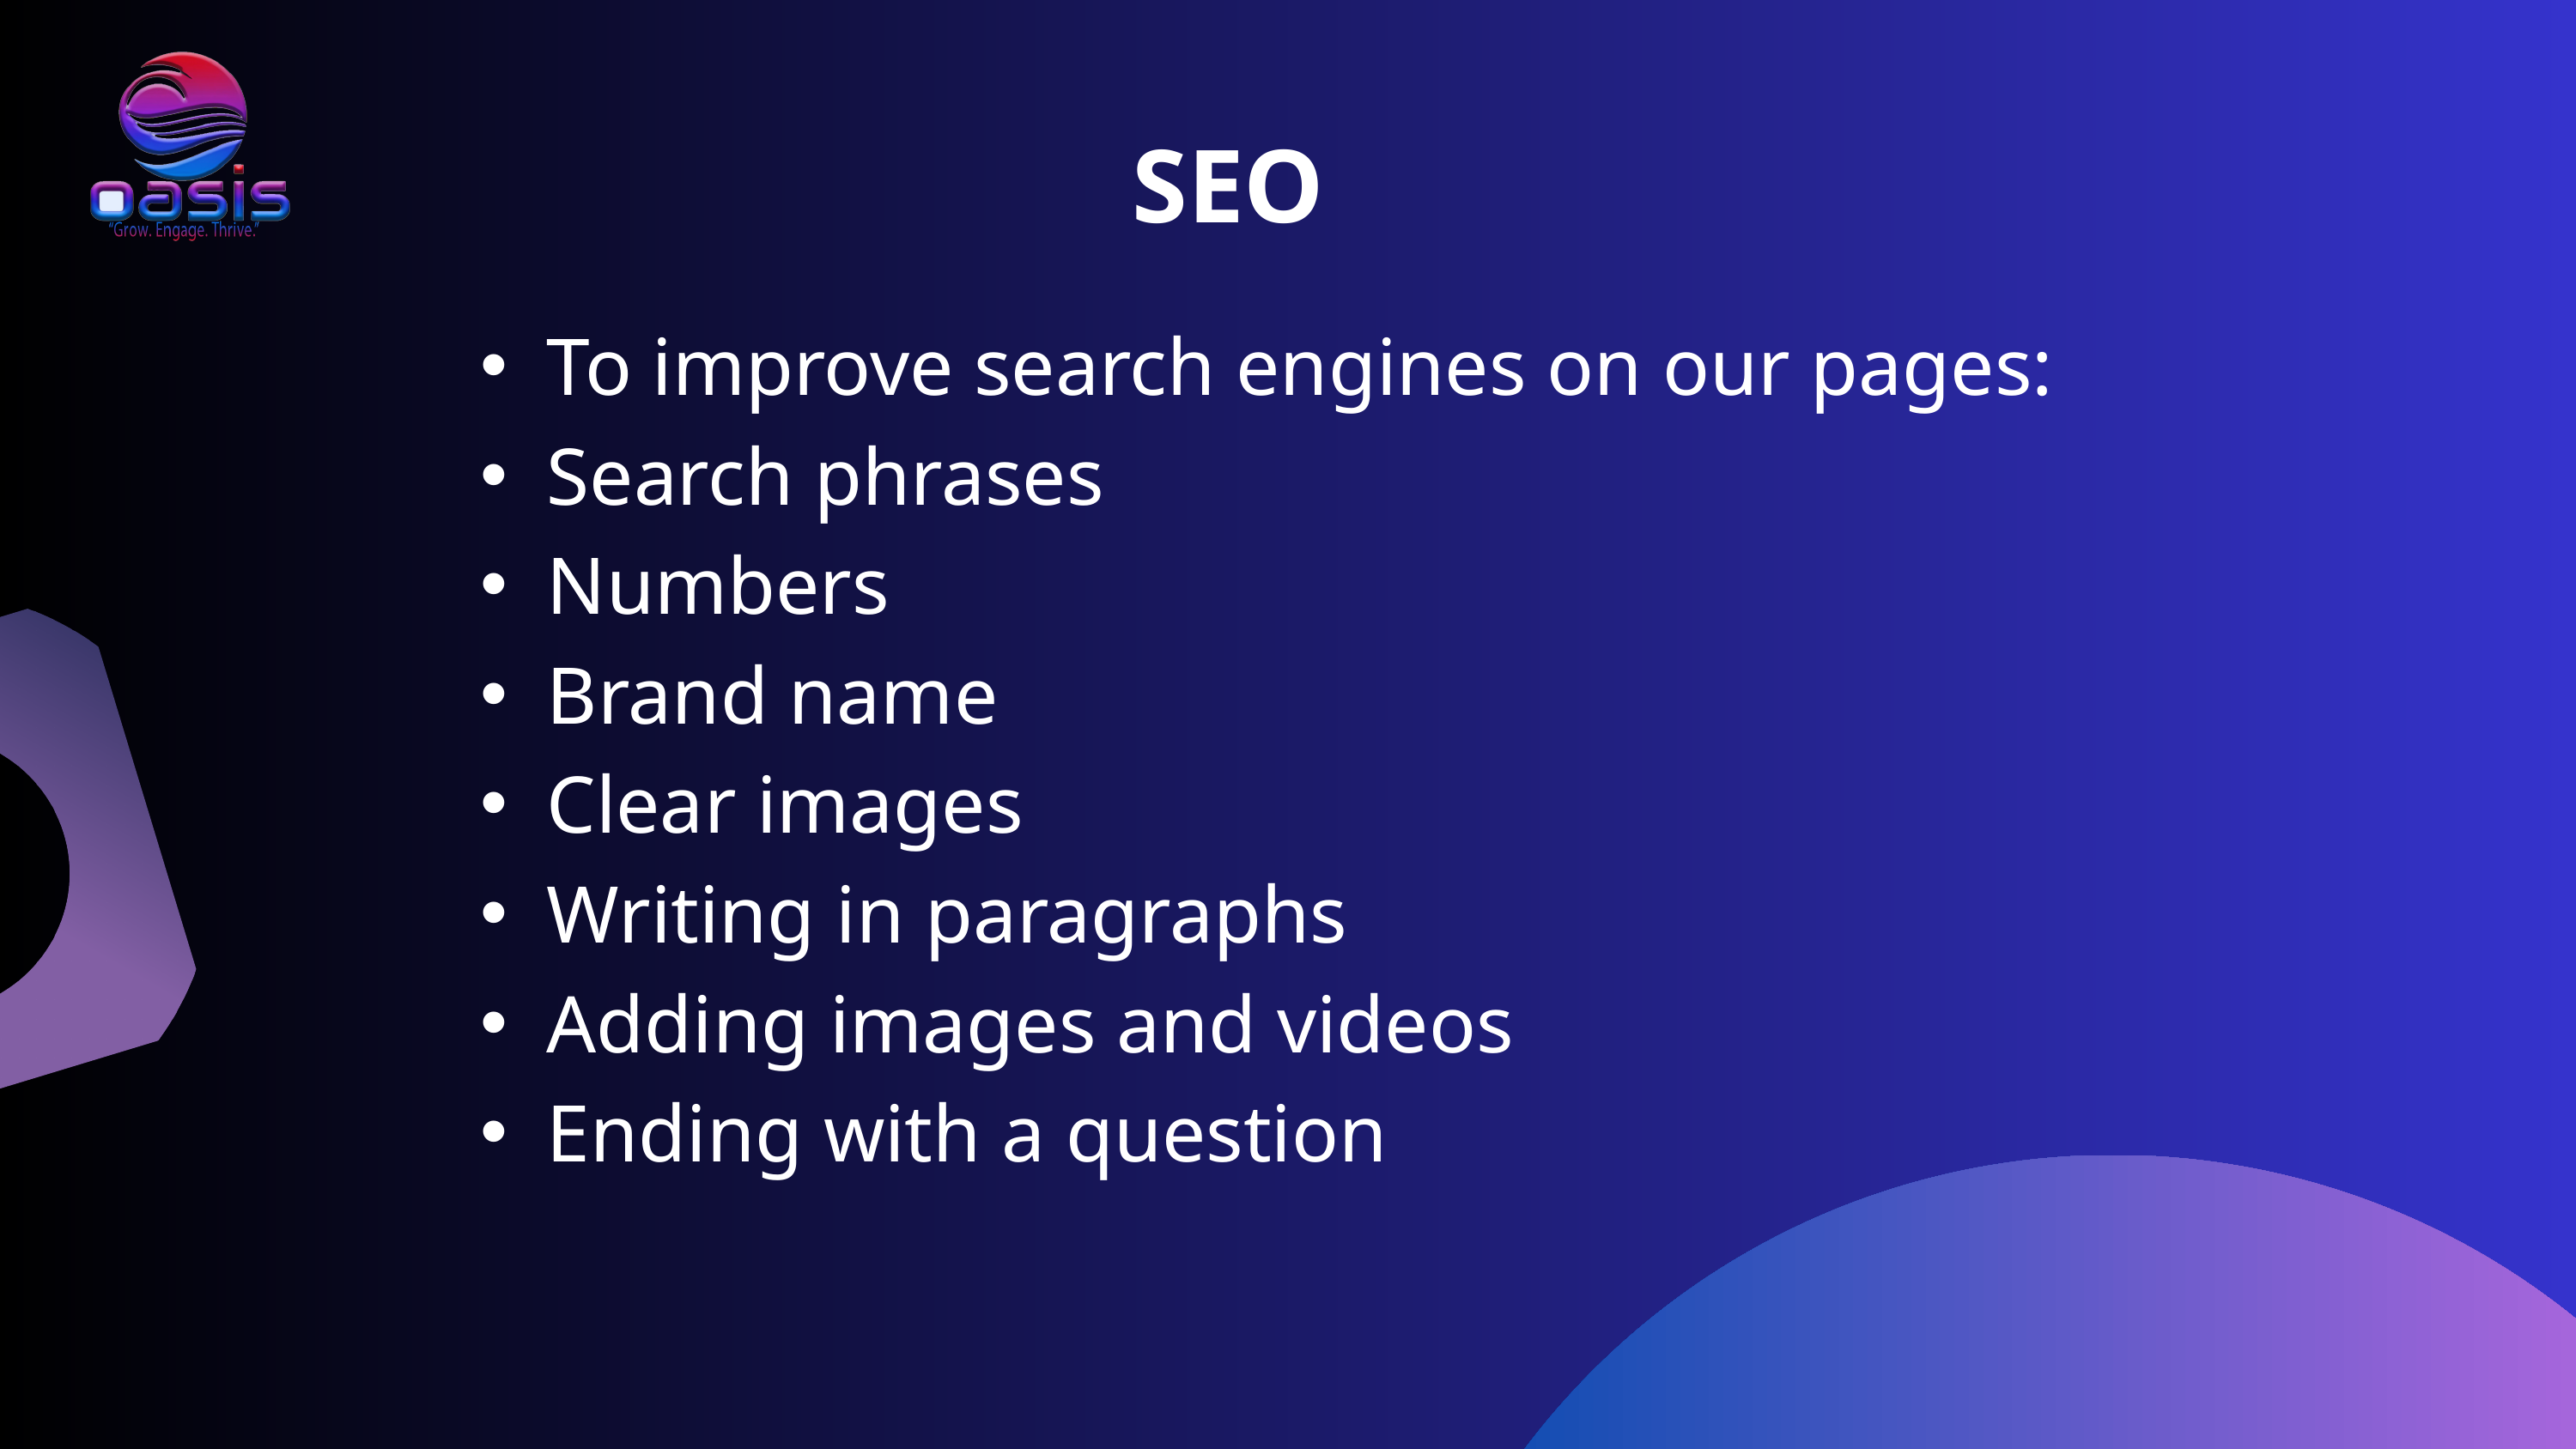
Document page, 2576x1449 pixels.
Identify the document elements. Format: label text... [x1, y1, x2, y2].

text_box [0, 591, 213, 1089]
text_box SEO [502, 101, 1954, 244]
text_box [67, 22, 313, 268]
text_box To improve search engines on our pages: Search phrases Numbers Brand name Clear images Writing in paragraphs Adding images and videos Ending with a question [414, 301, 2162, 1178]
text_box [1376, 1155, 2576, 1449]
